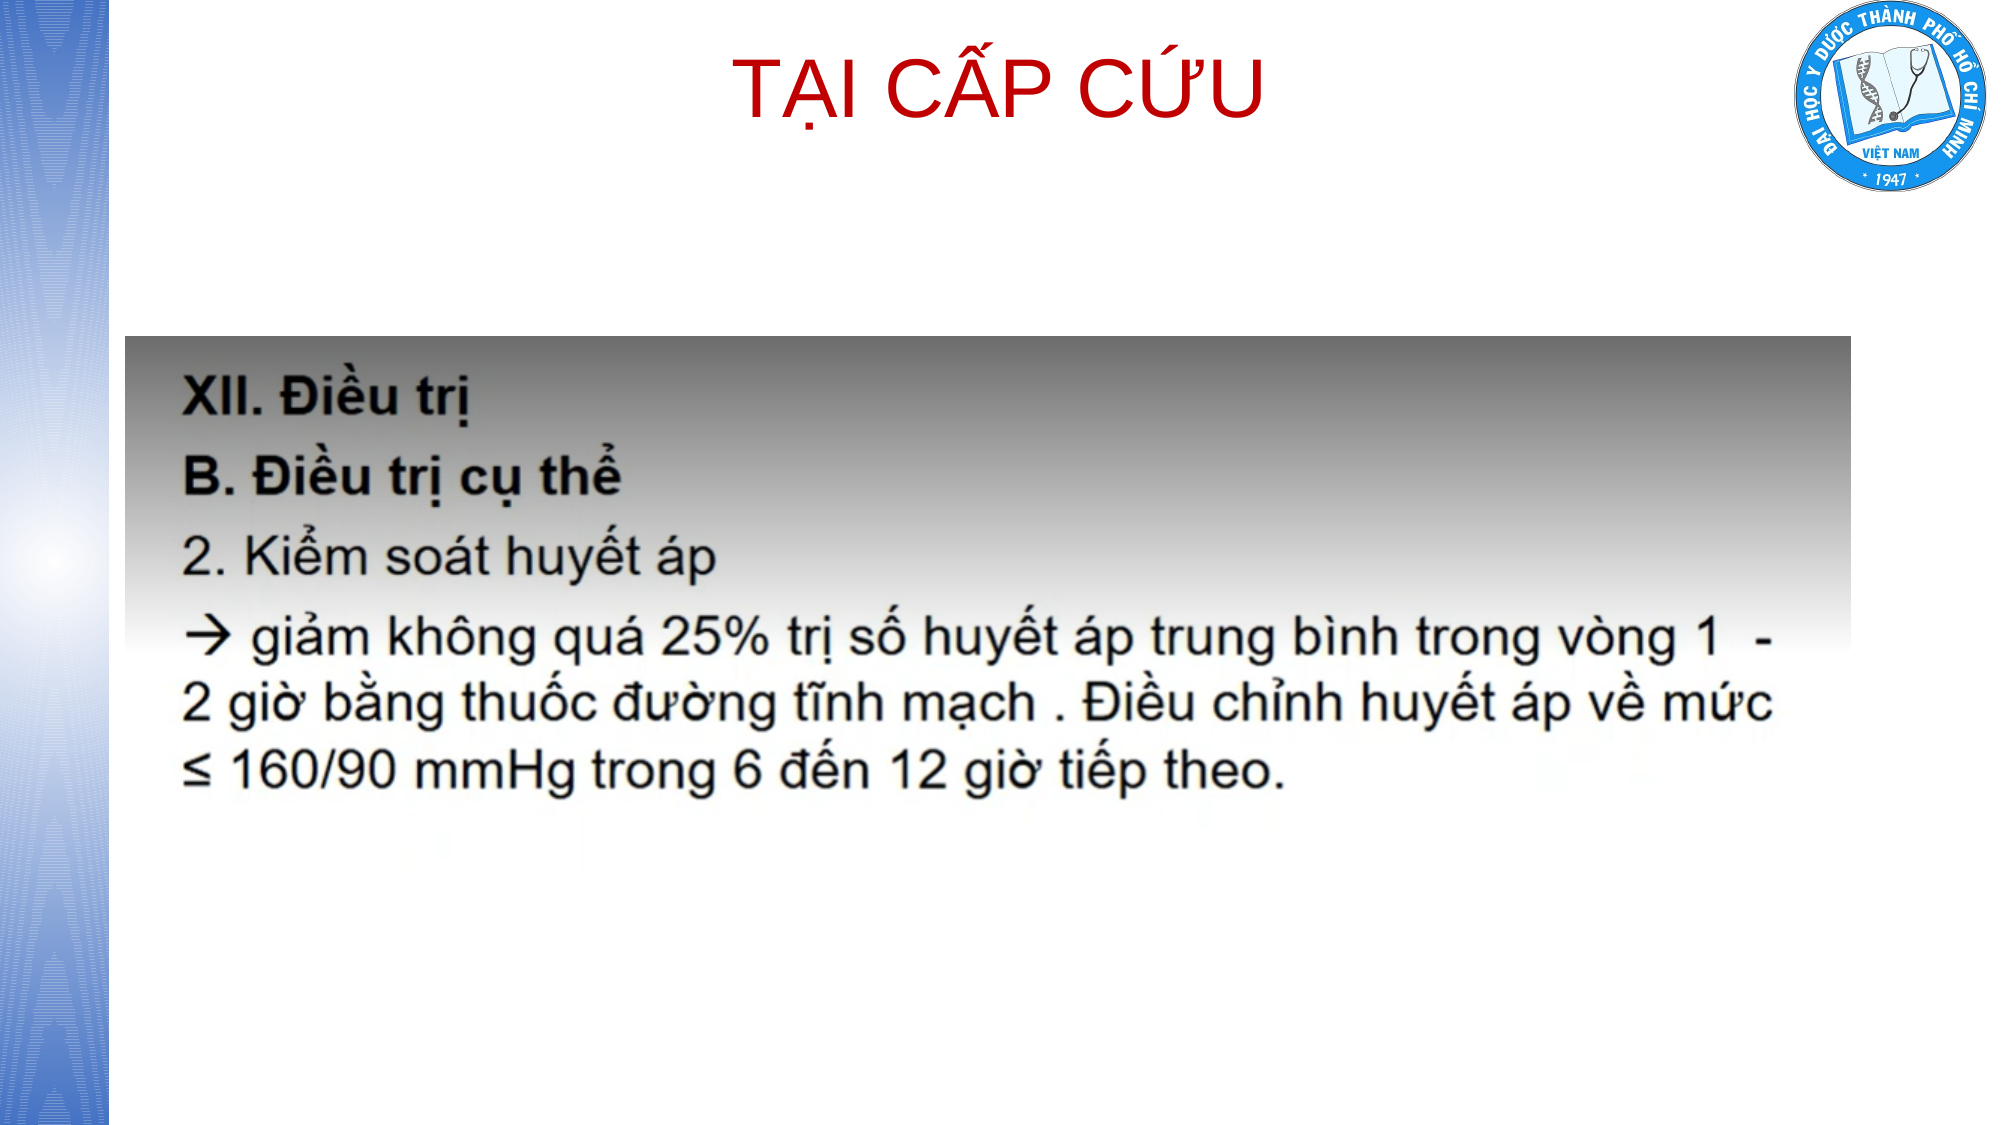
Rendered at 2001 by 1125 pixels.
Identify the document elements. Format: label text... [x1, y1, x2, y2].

picture [1794, 0, 1987, 192]
picture [125, 336, 1851, 874]
title TẠI CẤP CỨU [137, 12, 1863, 169]
